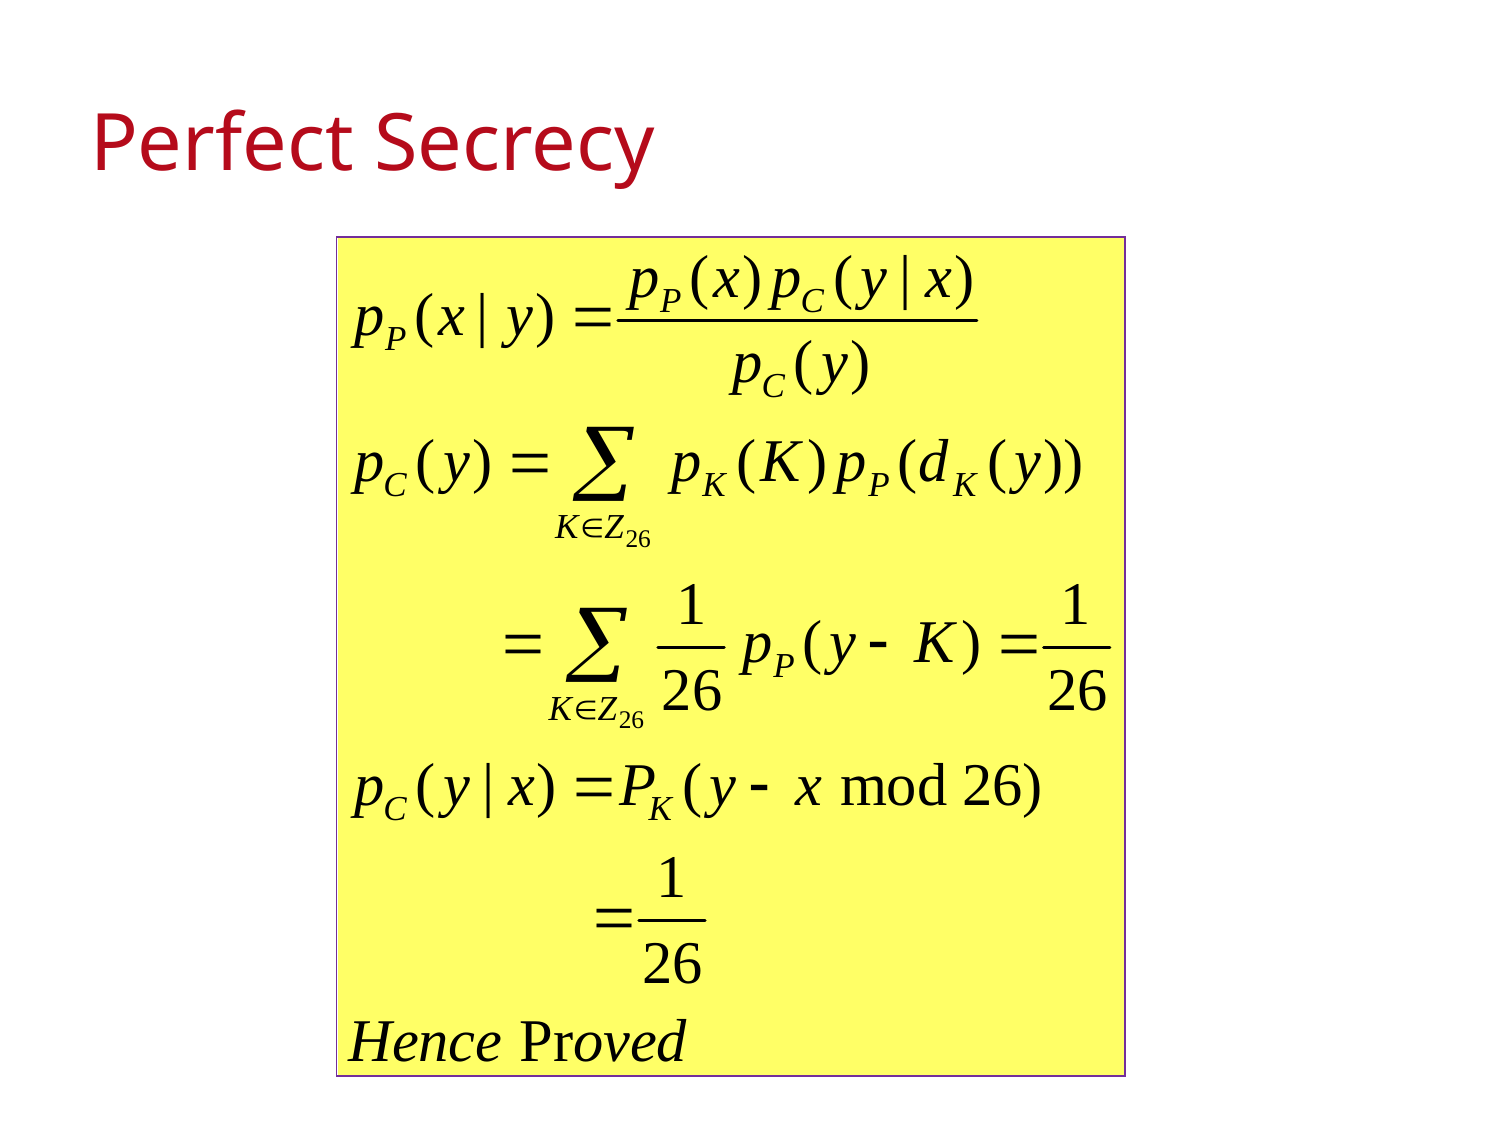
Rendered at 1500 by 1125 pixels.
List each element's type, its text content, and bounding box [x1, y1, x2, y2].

title Perfect Secrecy [75, 45, 1425, 233]
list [337, 237, 1125, 1076]
